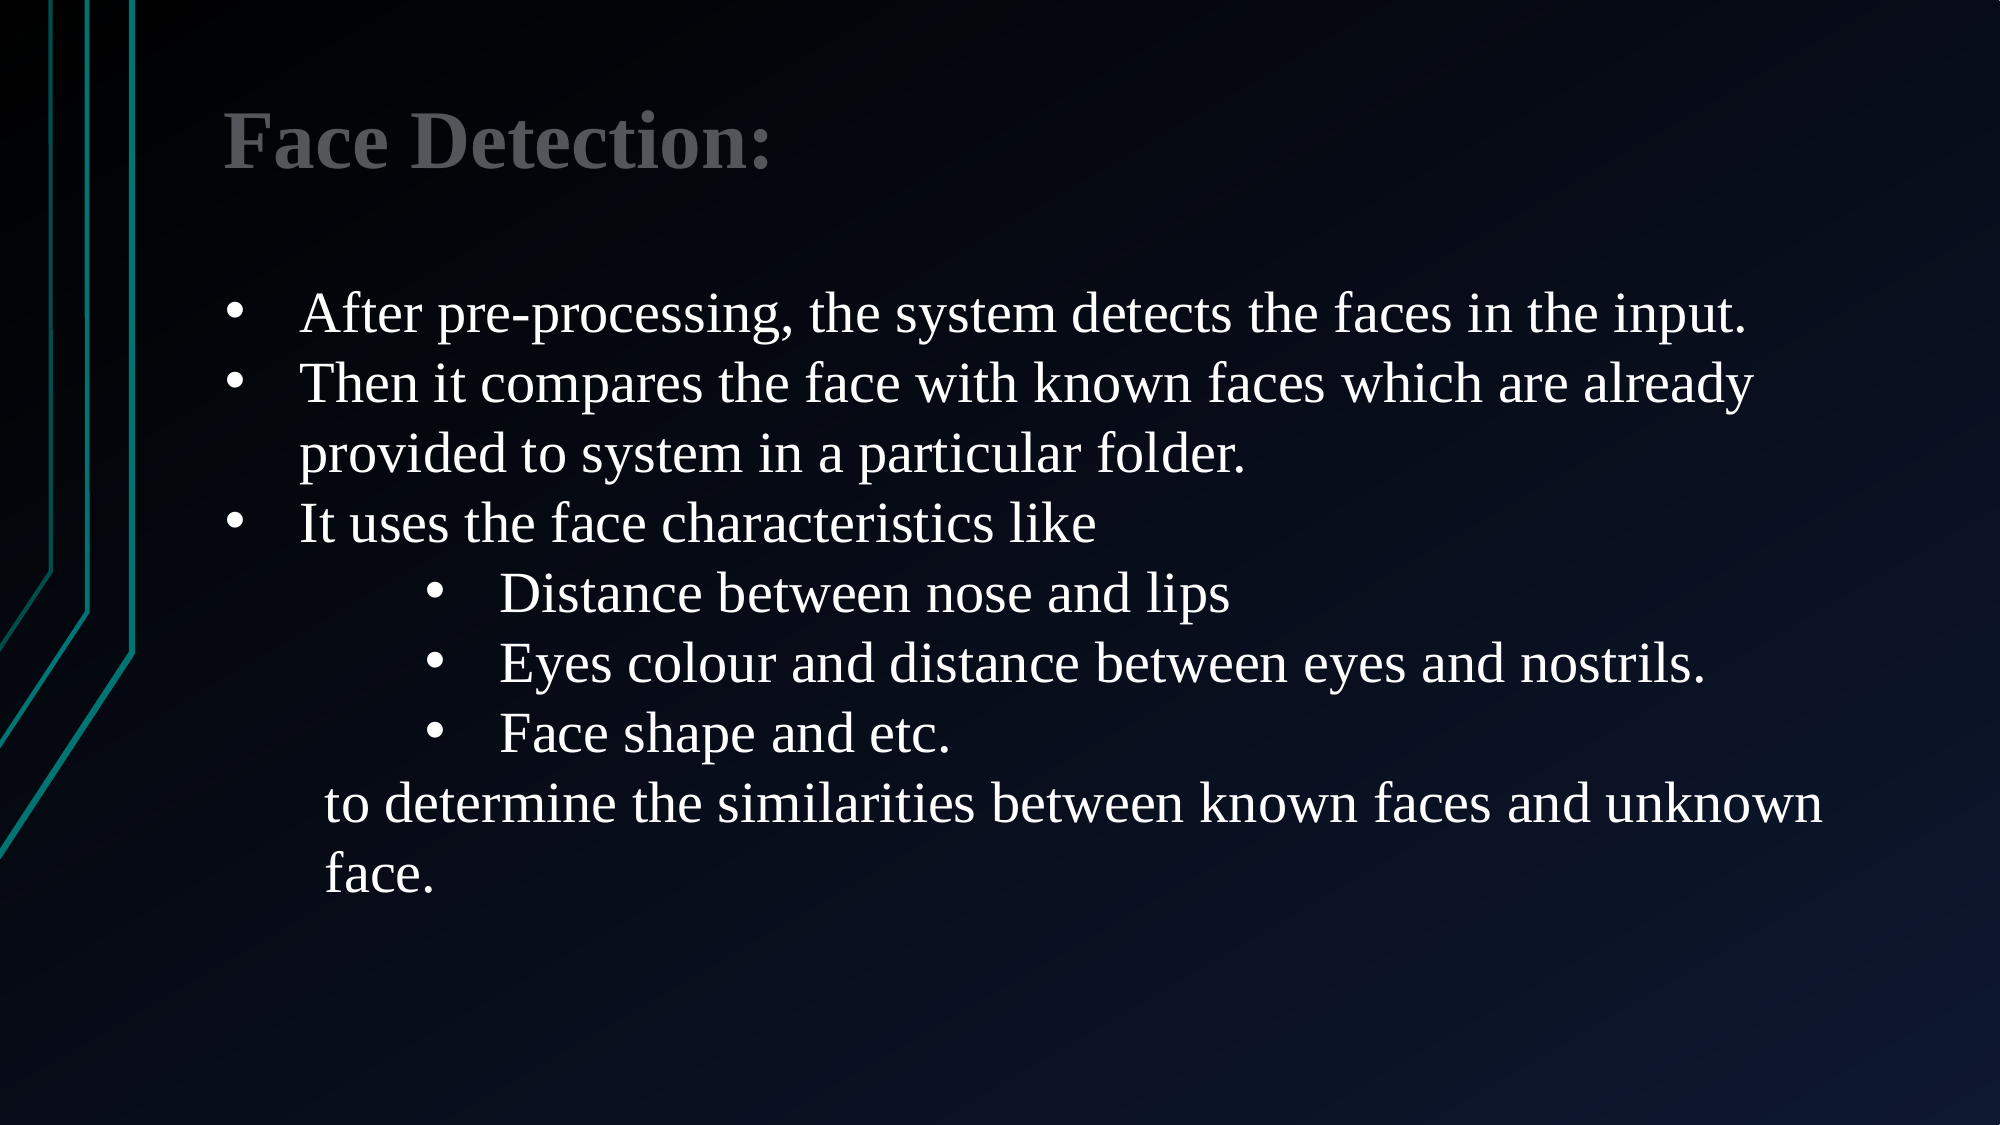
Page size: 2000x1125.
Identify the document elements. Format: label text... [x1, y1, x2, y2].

text_box After pre-processing, the system detects the faces in the input. Then it compares the face with known faces which are already provided to system in a particular folder. It uses the face characteristics like Distance between nose and lips Eyes colour and distance between eyes and nostrils. Face shape and etc. to determine the similarities between known faces and unknown face. [210, 267, 1912, 912]
text_box Face Detection: [208, 78, 894, 193]
